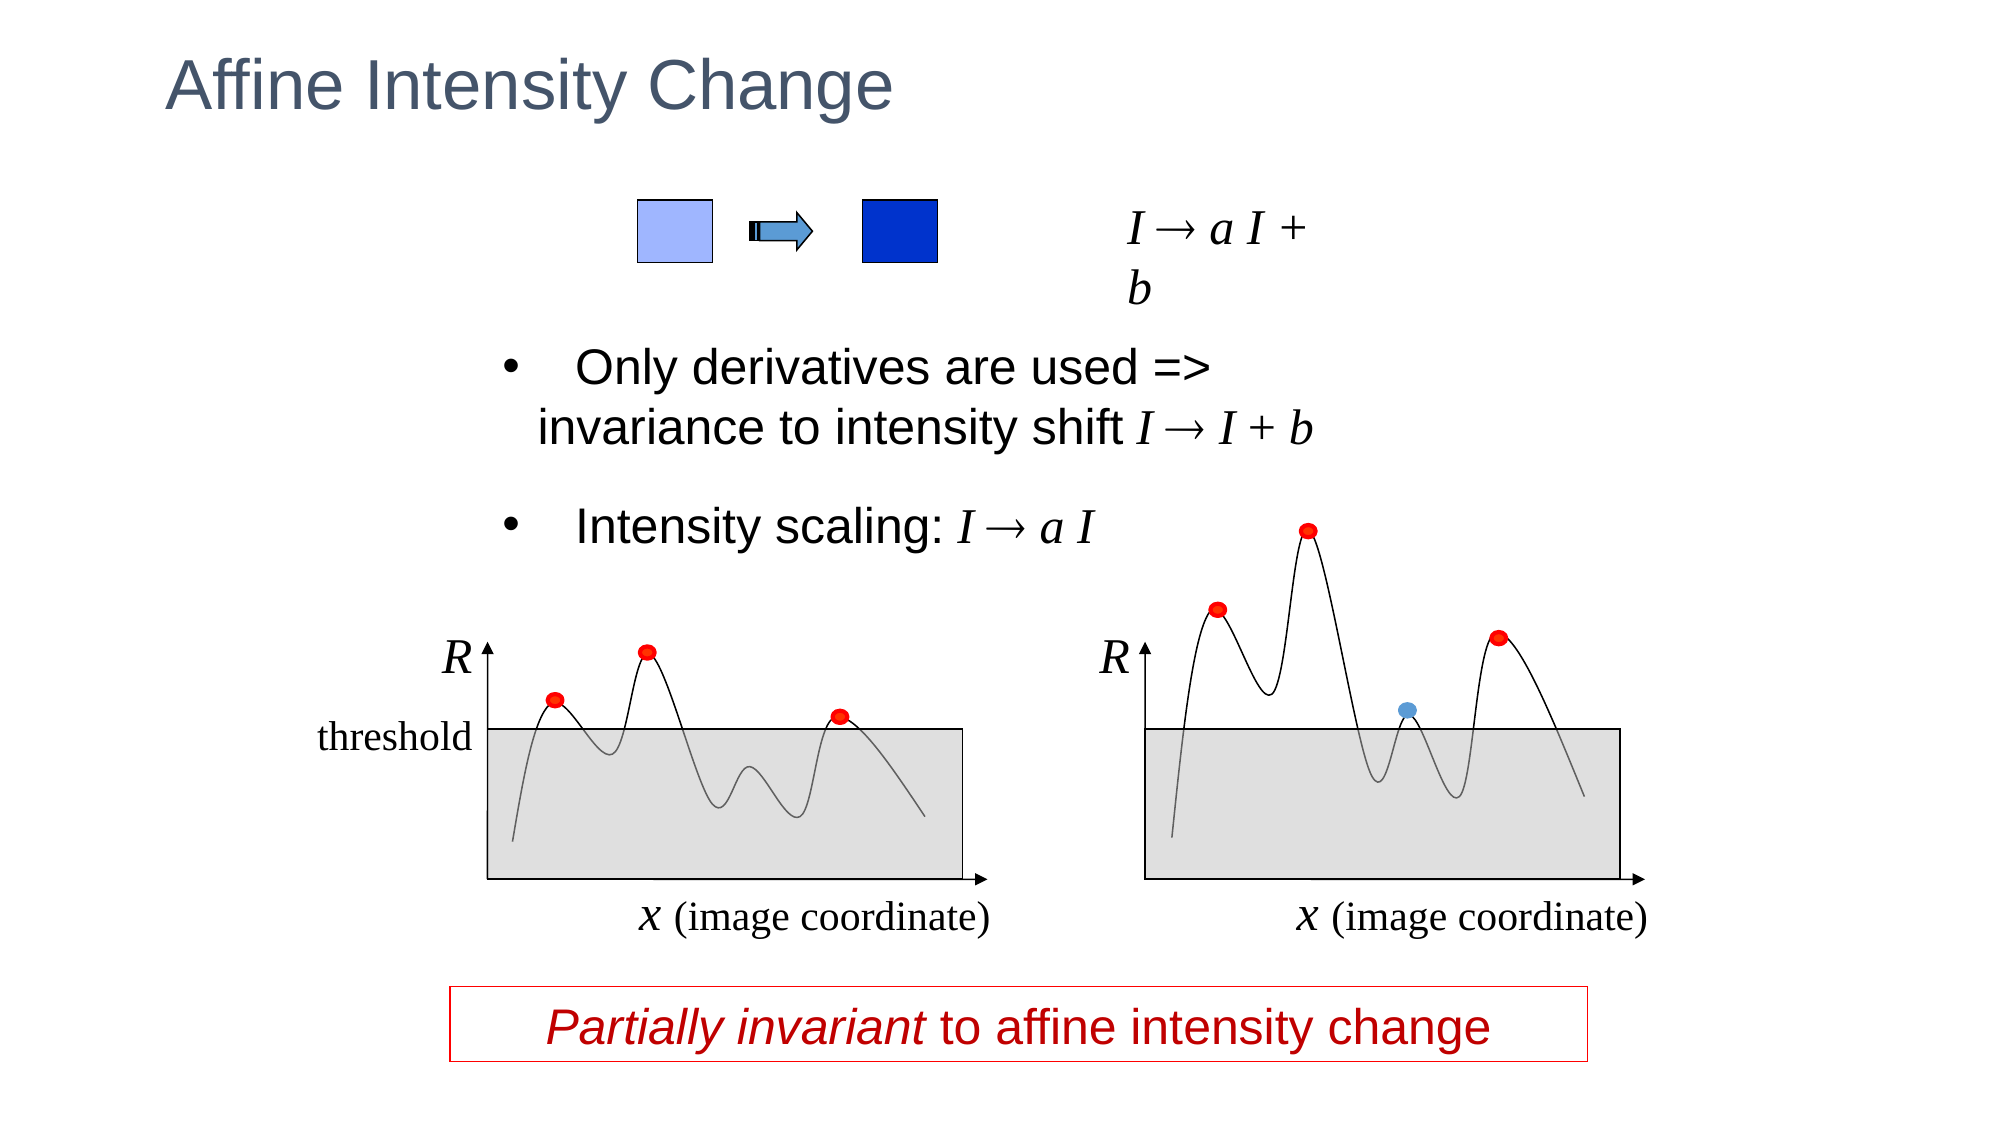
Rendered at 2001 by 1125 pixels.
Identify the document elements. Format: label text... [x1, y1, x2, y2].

text_box [862, 199, 938, 263]
text_box [753, 221, 758, 241]
text_box Partially invariant to affine intensity change [449, 986, 1588, 1062]
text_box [302, 485, 1663, 949]
text_box [637, 199, 713, 263]
text_box [759, 212, 813, 250]
title Affine Intensity Change [149, 12, 1851, 151]
text_box Only derivatives are used => invariance to intensity shift I  I + b [487, 327, 1400, 463]
text_box I  a I + b [1112, 187, 1341, 263]
